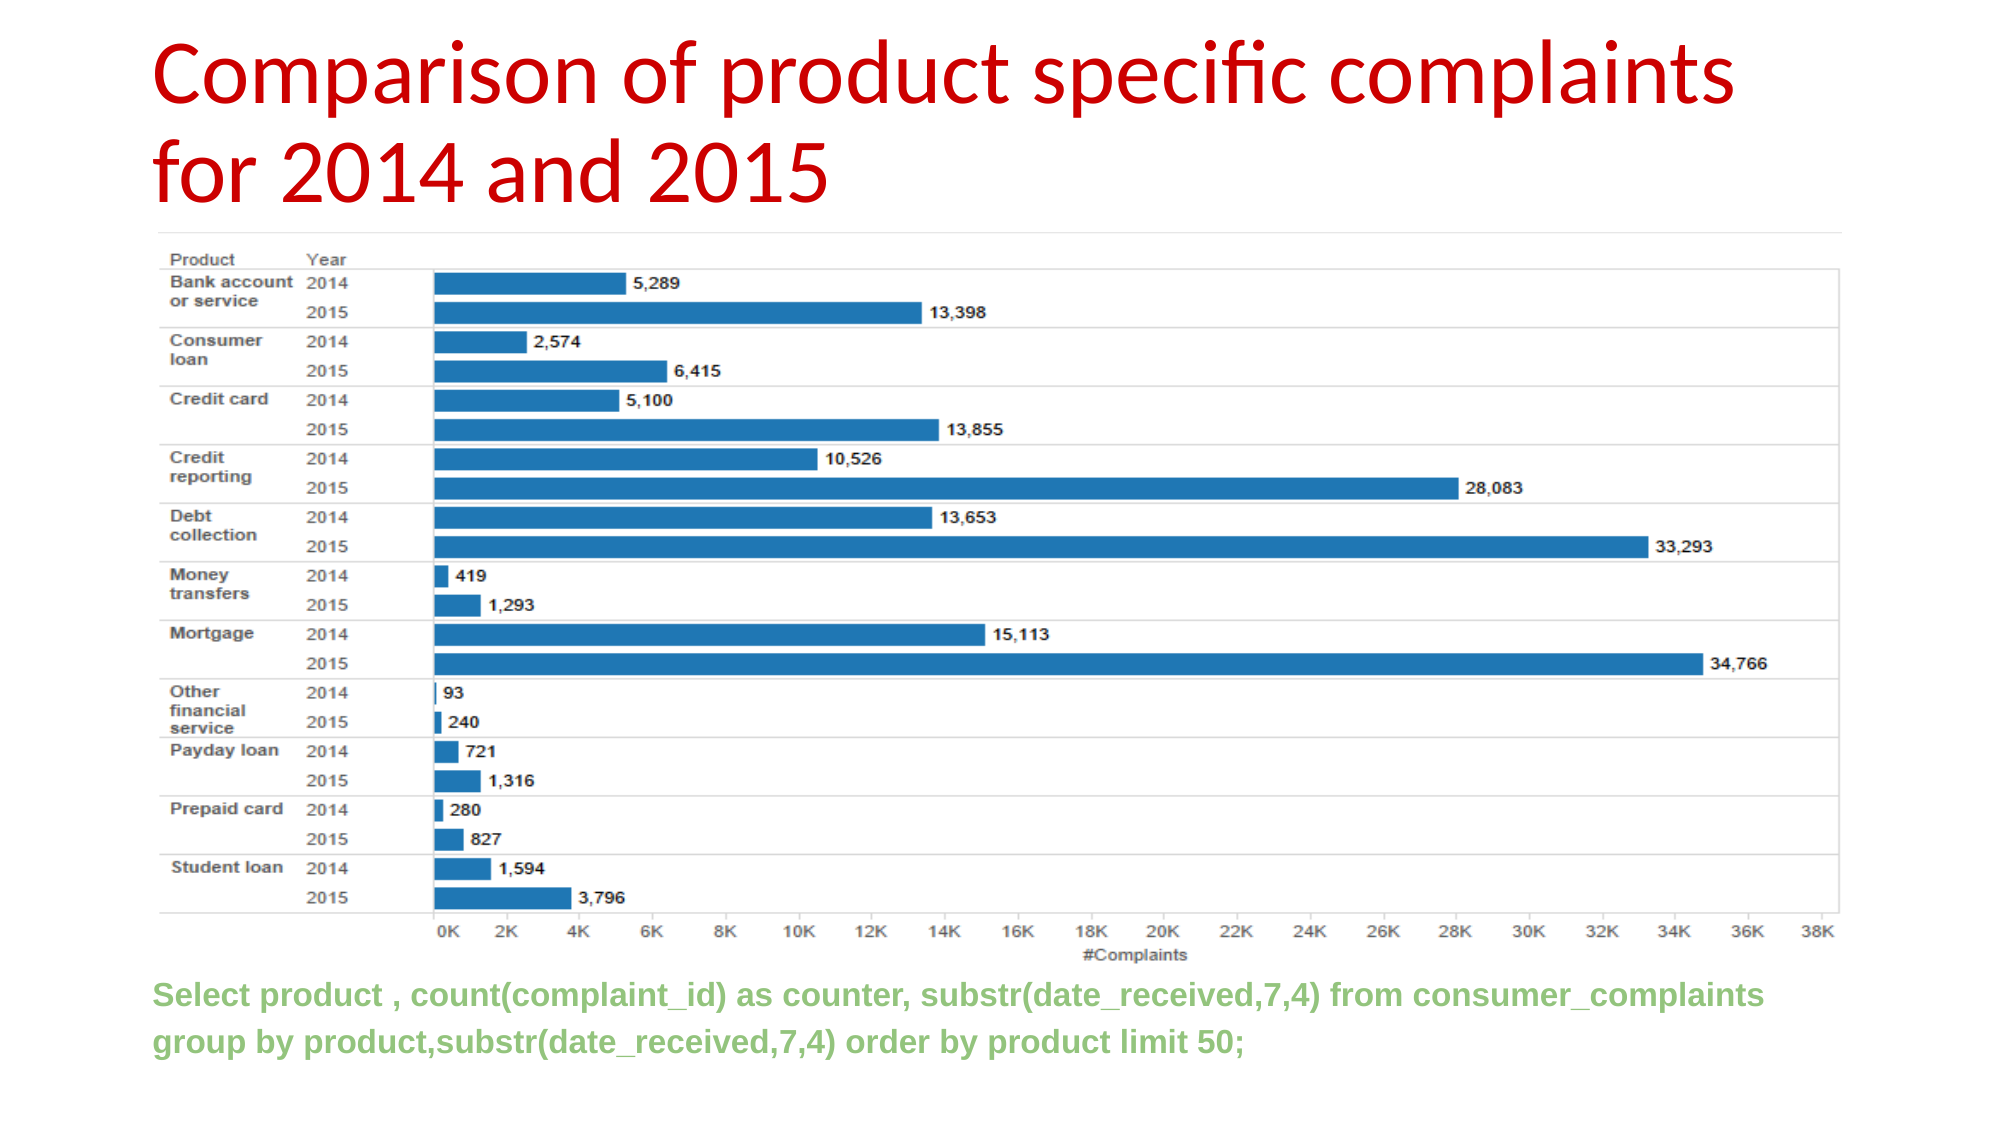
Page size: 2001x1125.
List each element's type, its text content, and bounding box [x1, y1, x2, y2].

list Select product , count(complaint_id) as counter, substr(date_received,7,4) from consumer_complaints group by product,substr(date_received,7,4) order by product limit 50; [137, 949, 1863, 1067]
picture [158, 232, 1842, 971]
title Comparison of product specific complaints for 2014 and 2015 [137, 15, 1863, 233]
